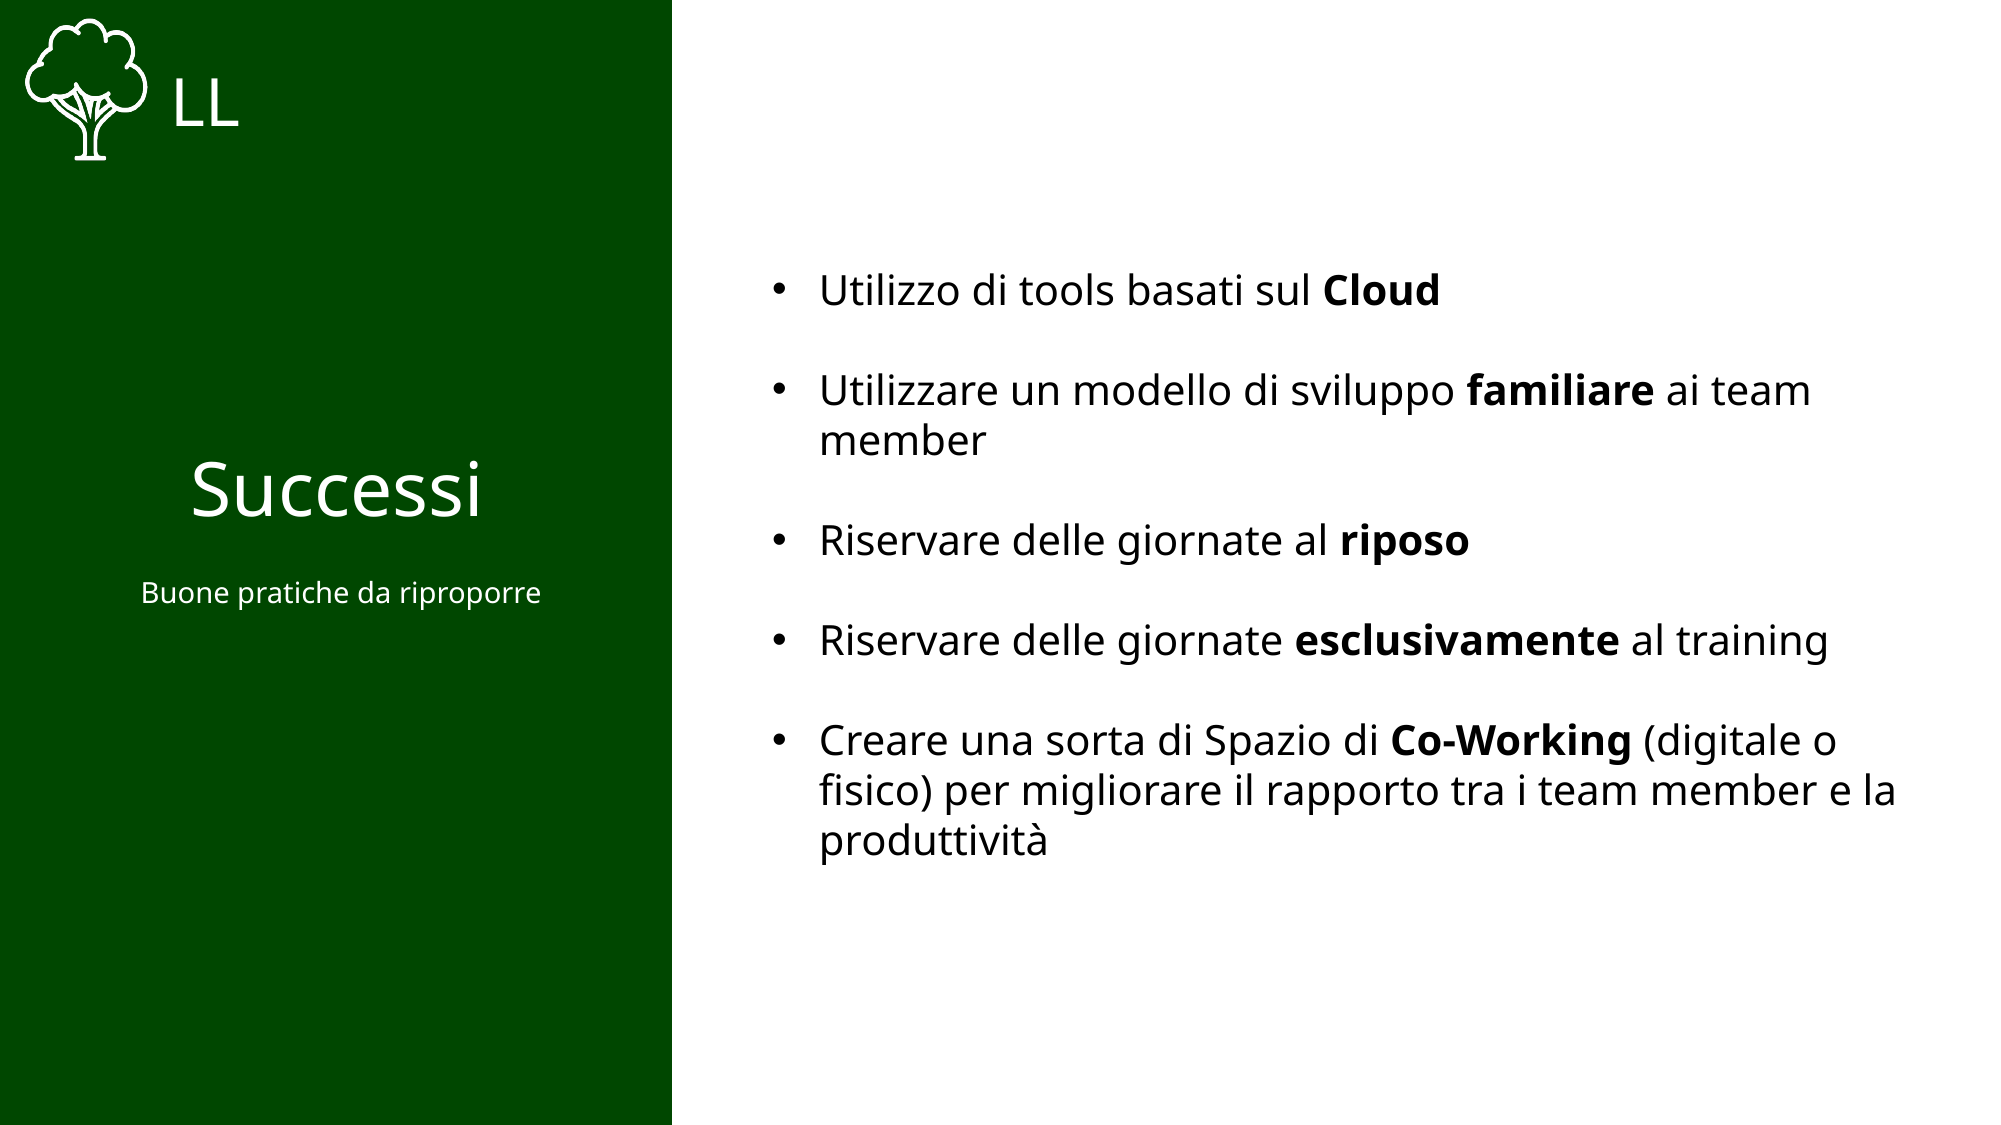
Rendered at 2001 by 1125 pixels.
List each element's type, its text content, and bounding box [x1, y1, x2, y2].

text_box [0, 0, 672, 1125]
text_box Successi [86, 434, 588, 539]
text_box LL [156, 52, 635, 147]
picture [17, 9, 156, 168]
text_box Utilizzo di tools basati sul Cloud Utilizzare un modello di sviluppo familiare ai team member Riservare delle giornate al riposo Riservare delle giornate esclusivamente al training Creare una sorta di Spazio di Co-Working (digitale o fisico) per migliorare il rapporto tra i team member e la produttività [757, 256, 1921, 872]
text_box Buone pratiche da riproporre [48, 566, 635, 617]
